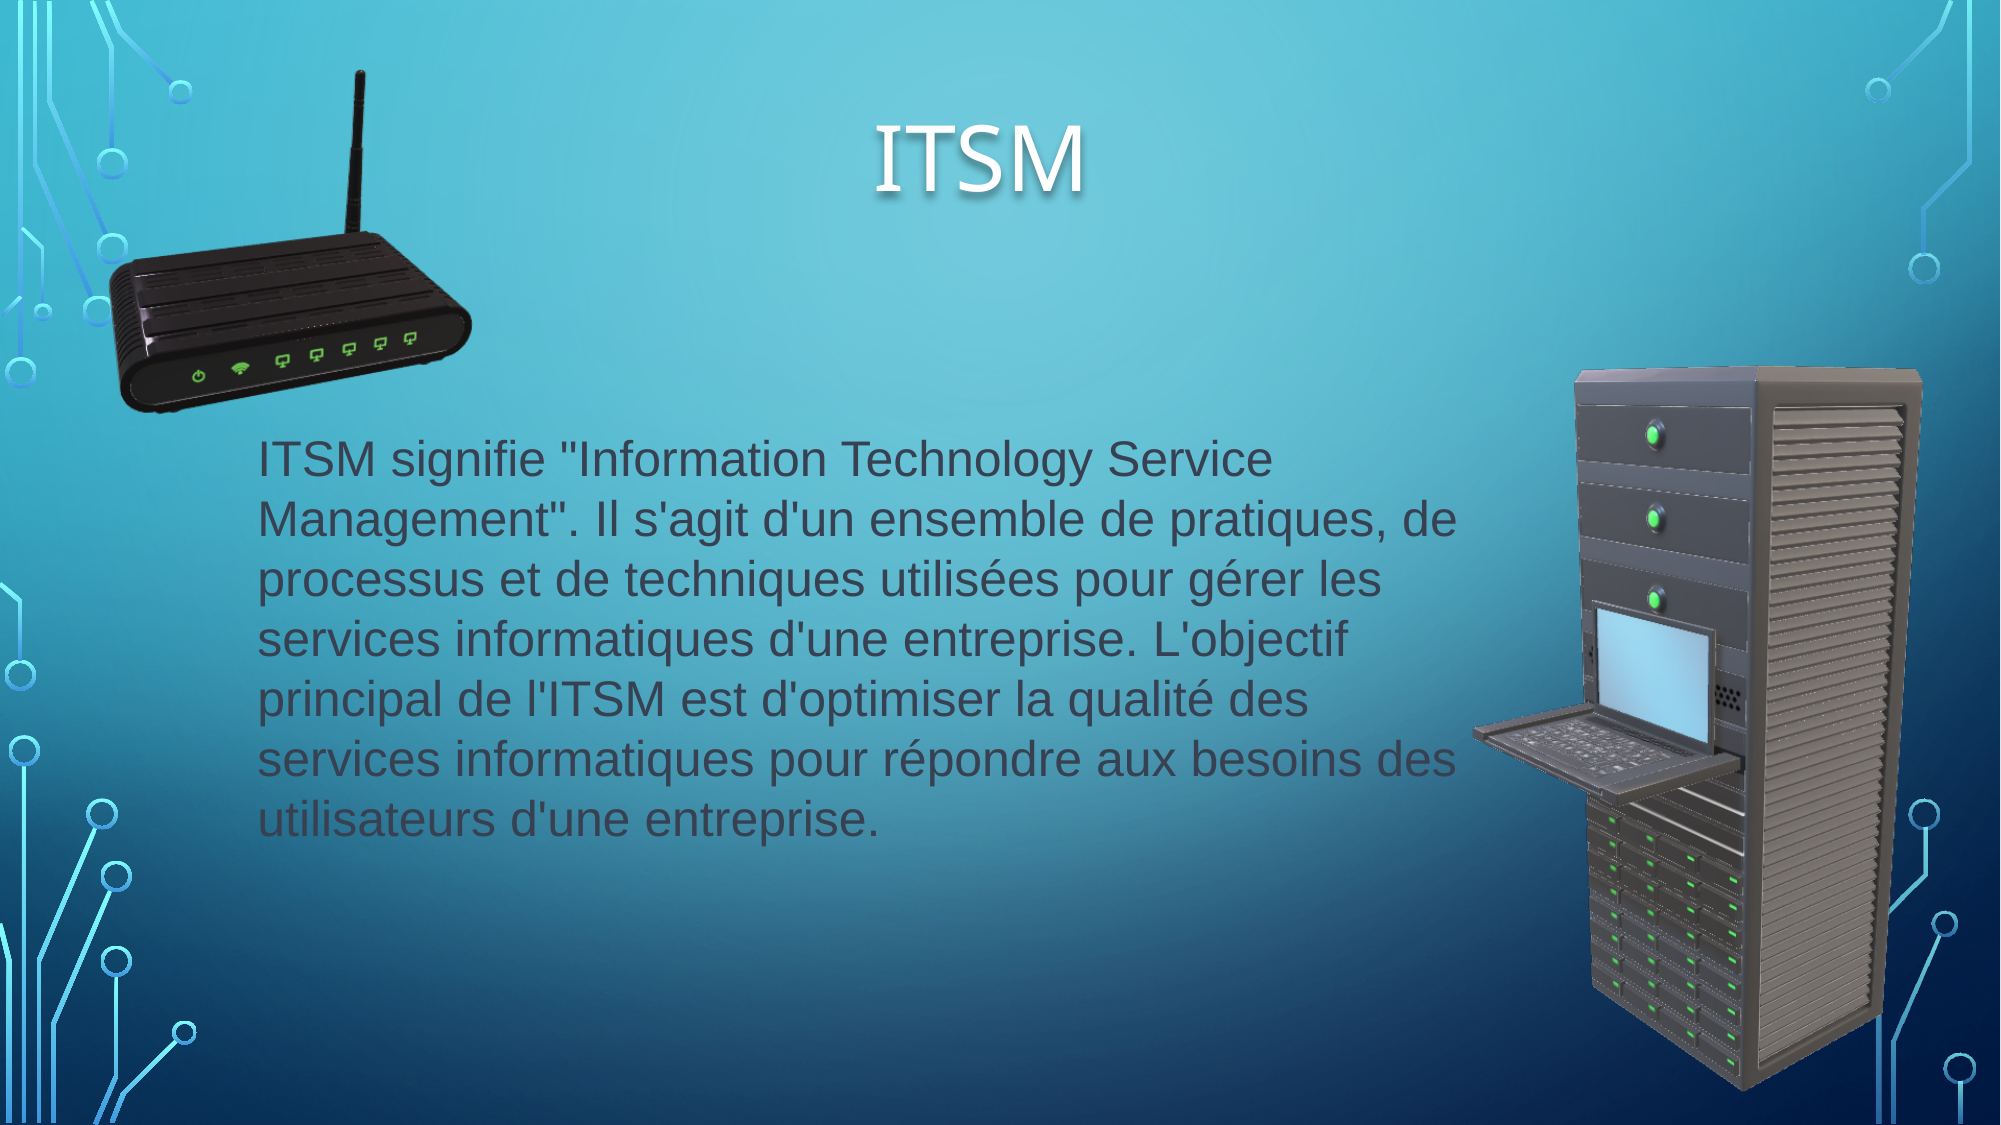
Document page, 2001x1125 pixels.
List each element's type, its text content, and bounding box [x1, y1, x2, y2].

picture [75, 20, 477, 420]
text_box ITSM [859, 92, 1105, 218]
picture [1451, 356, 1925, 1099]
text_box ITSM signifie "Information Technology Service Management". Il s'agit d'un ensemble de pratiques, de processus et de techniques utilisées pour gérer les services informatiques d'une entreprise. L'objectif principal de l'ITSM est d'optimiser la qualité des services informatiques pour répondre aux besoins des utilisateurs d'une entreprise. [242, 419, 1500, 854]
